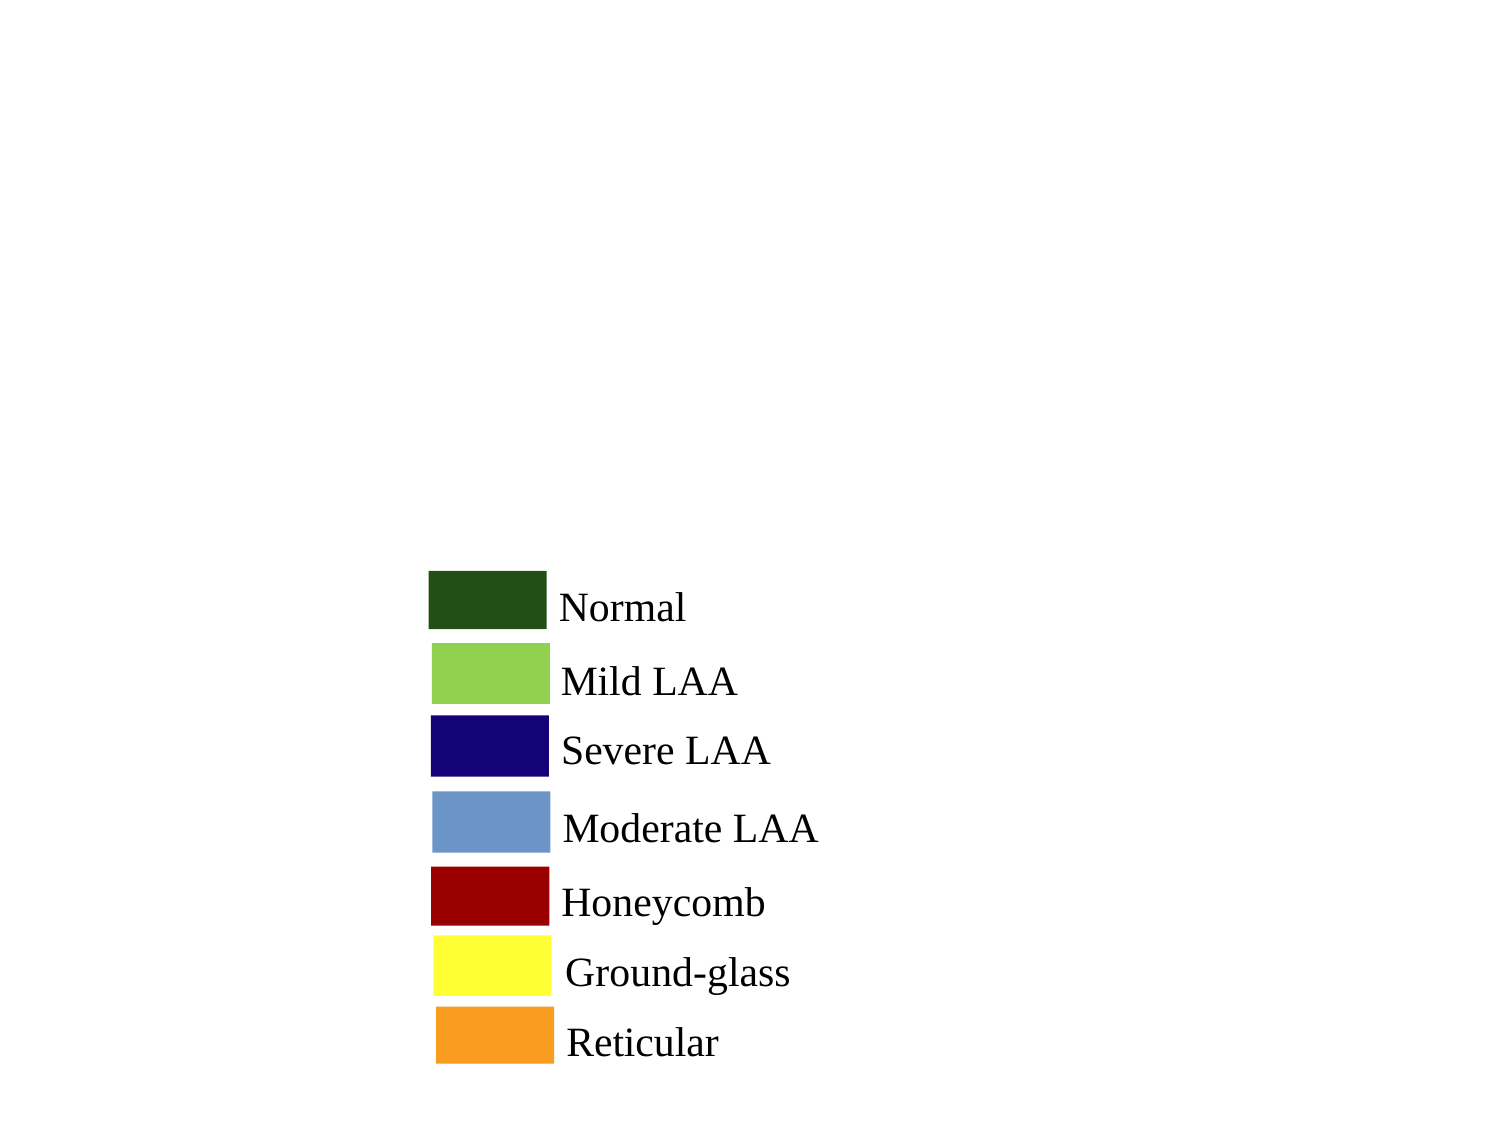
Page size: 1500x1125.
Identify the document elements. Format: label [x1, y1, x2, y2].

text_box [418, 562, 846, 1095]
